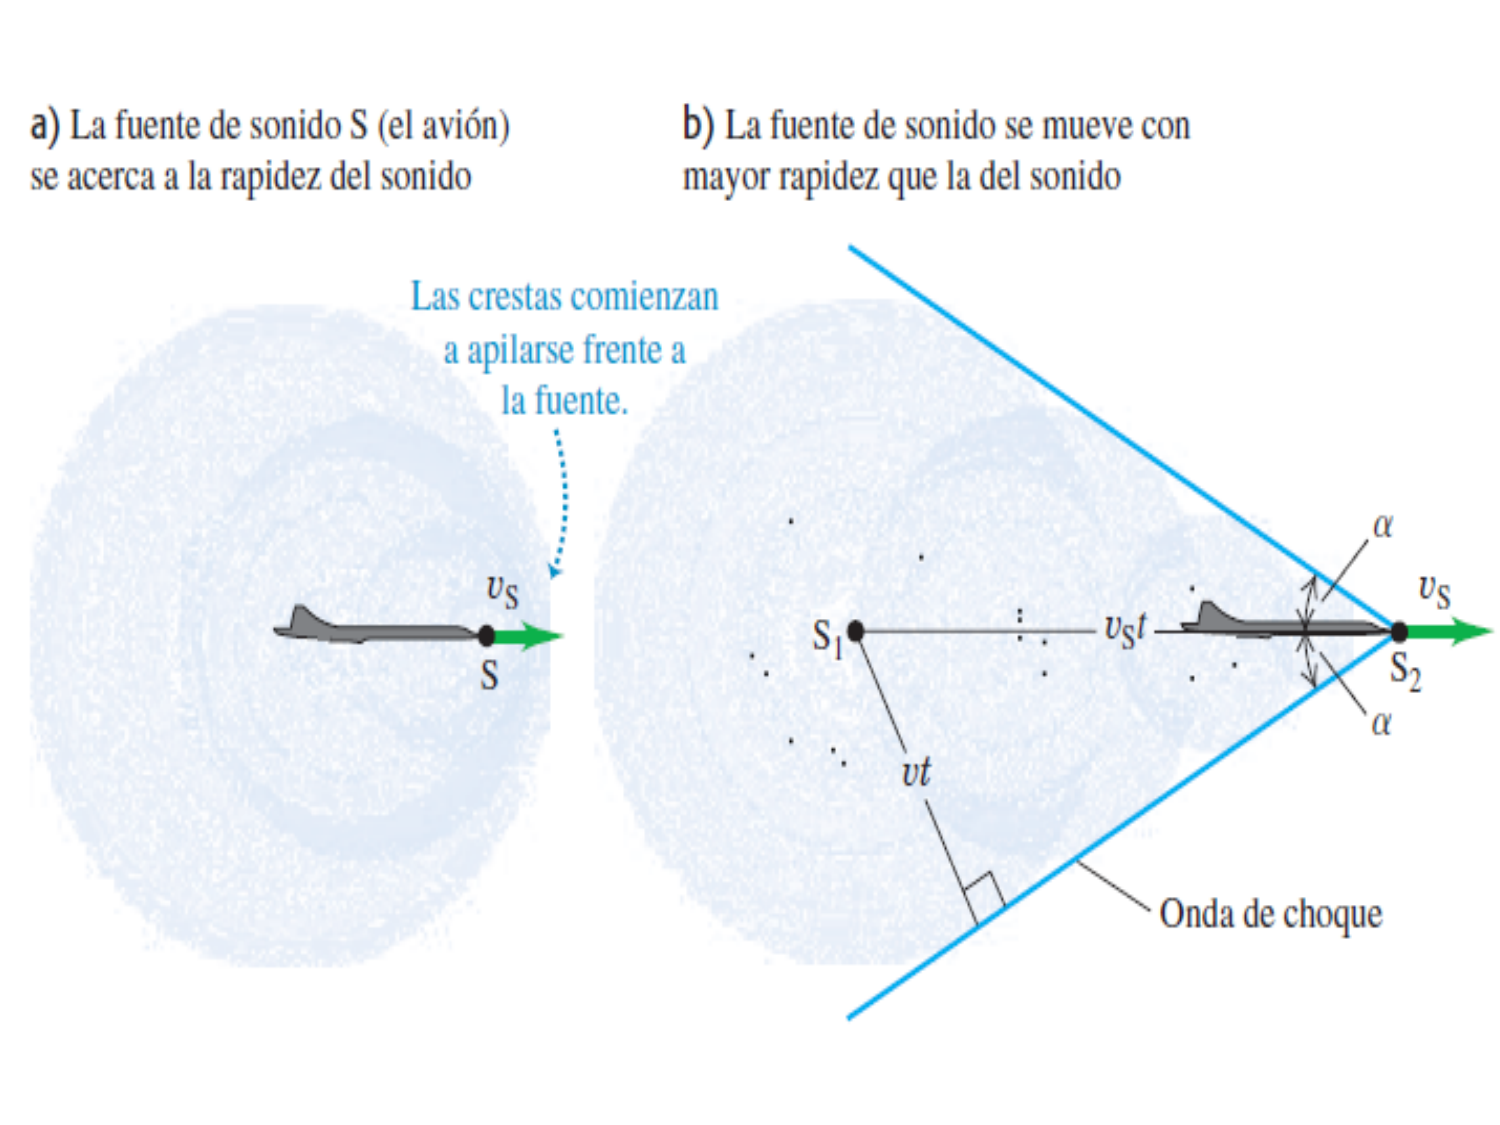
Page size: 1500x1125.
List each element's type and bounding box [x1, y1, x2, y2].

picture [0, 77, 1500, 1059]
